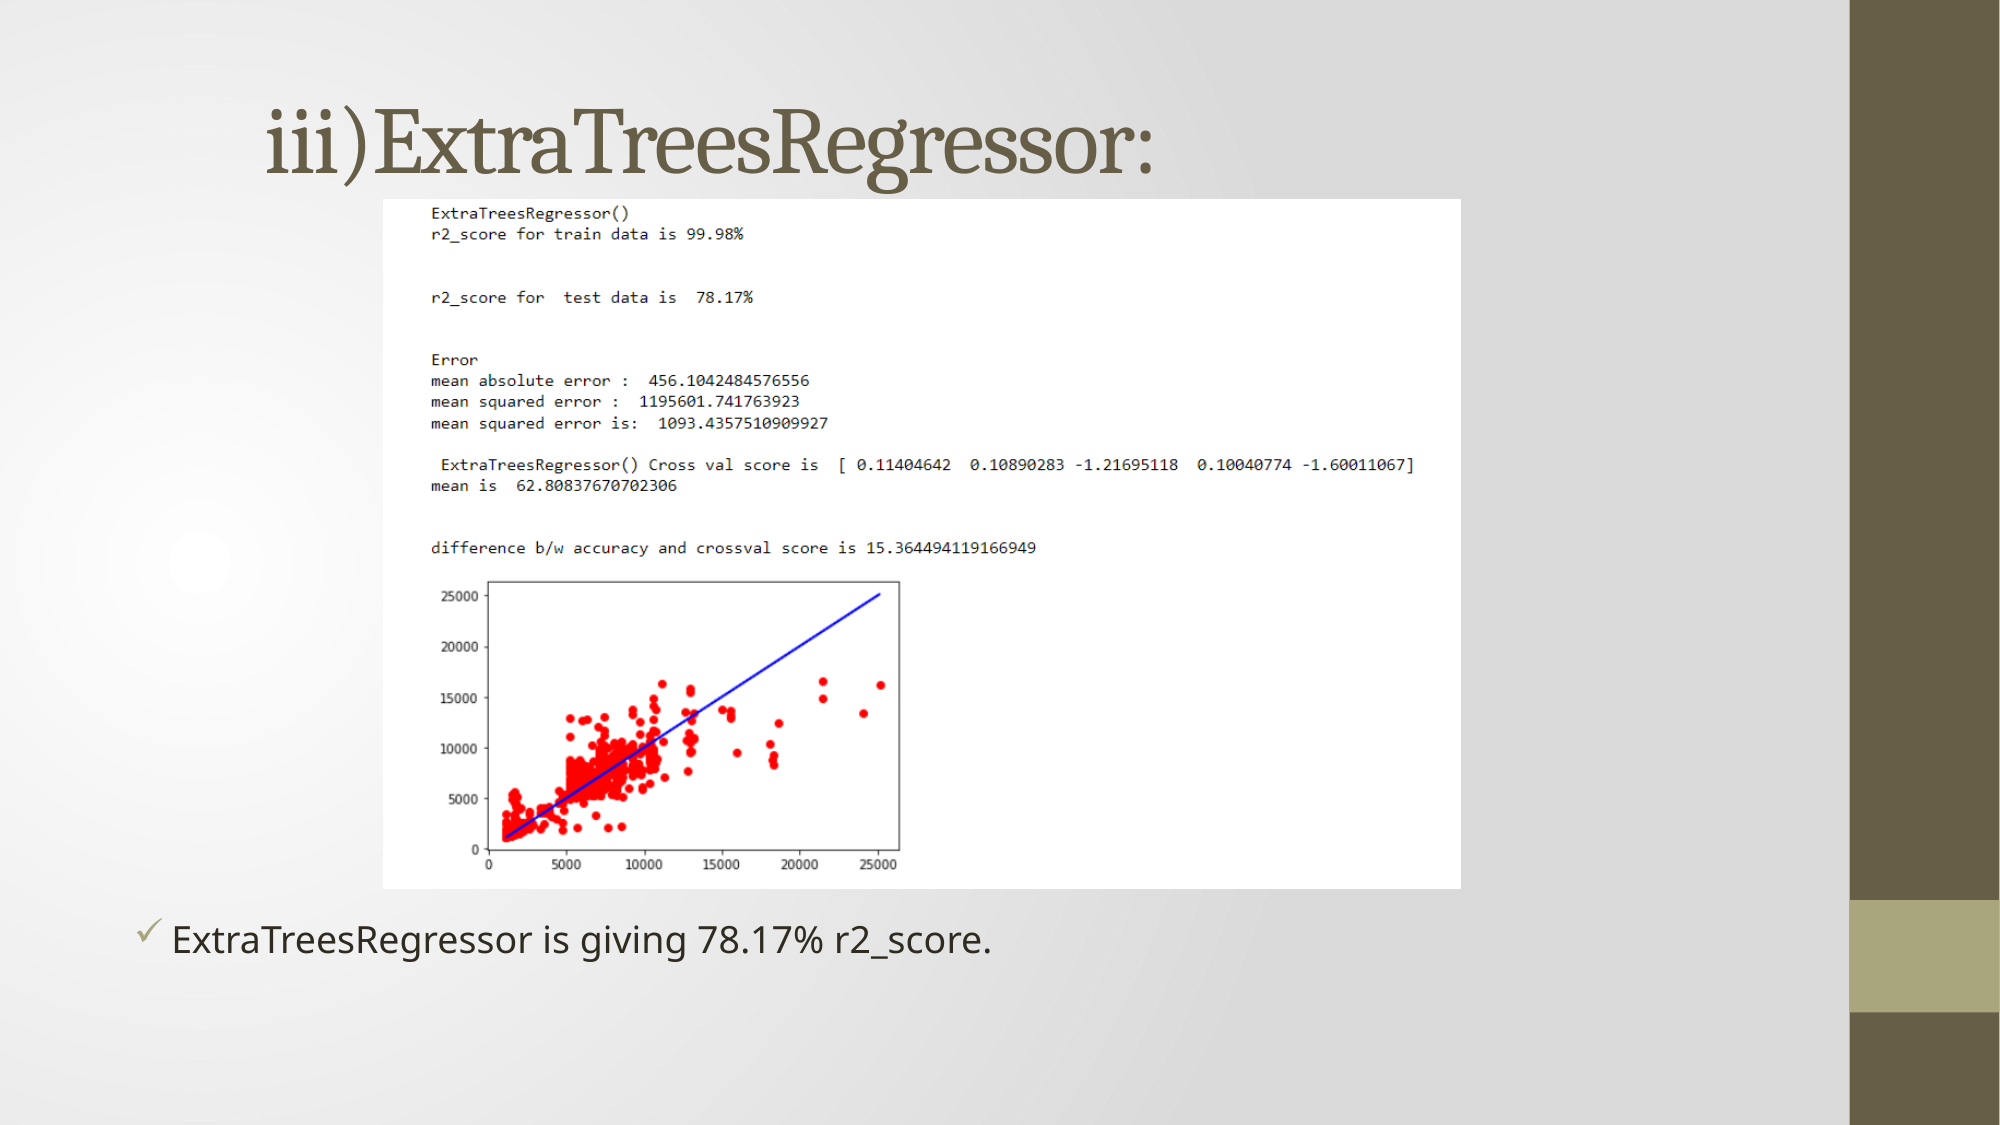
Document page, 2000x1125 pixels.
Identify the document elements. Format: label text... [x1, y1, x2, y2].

picture [382, 199, 1461, 889]
title iii)ExtraTreesRegressor: [249, 62, 1863, 209]
list ExtraTreesRegressor is giving 78.17% r2_score. [99, 262, 1767, 1050]
